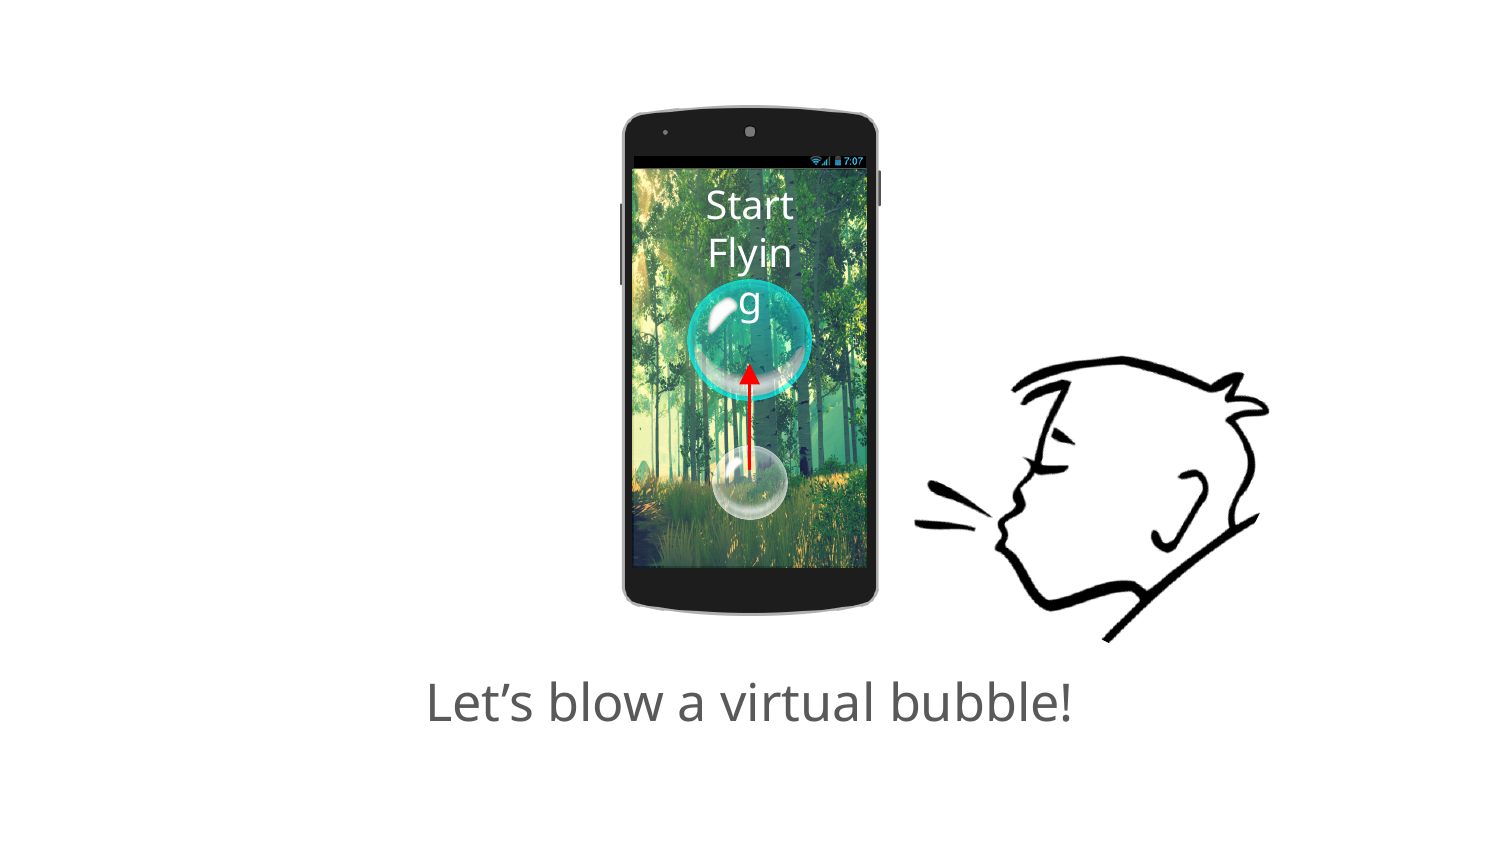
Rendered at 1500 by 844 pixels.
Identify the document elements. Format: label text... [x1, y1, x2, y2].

subtitle Let’s blow a virtual bubble! [288, 654, 1212, 844]
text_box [617, 94, 883, 625]
picture [886, 263, 1312, 678]
